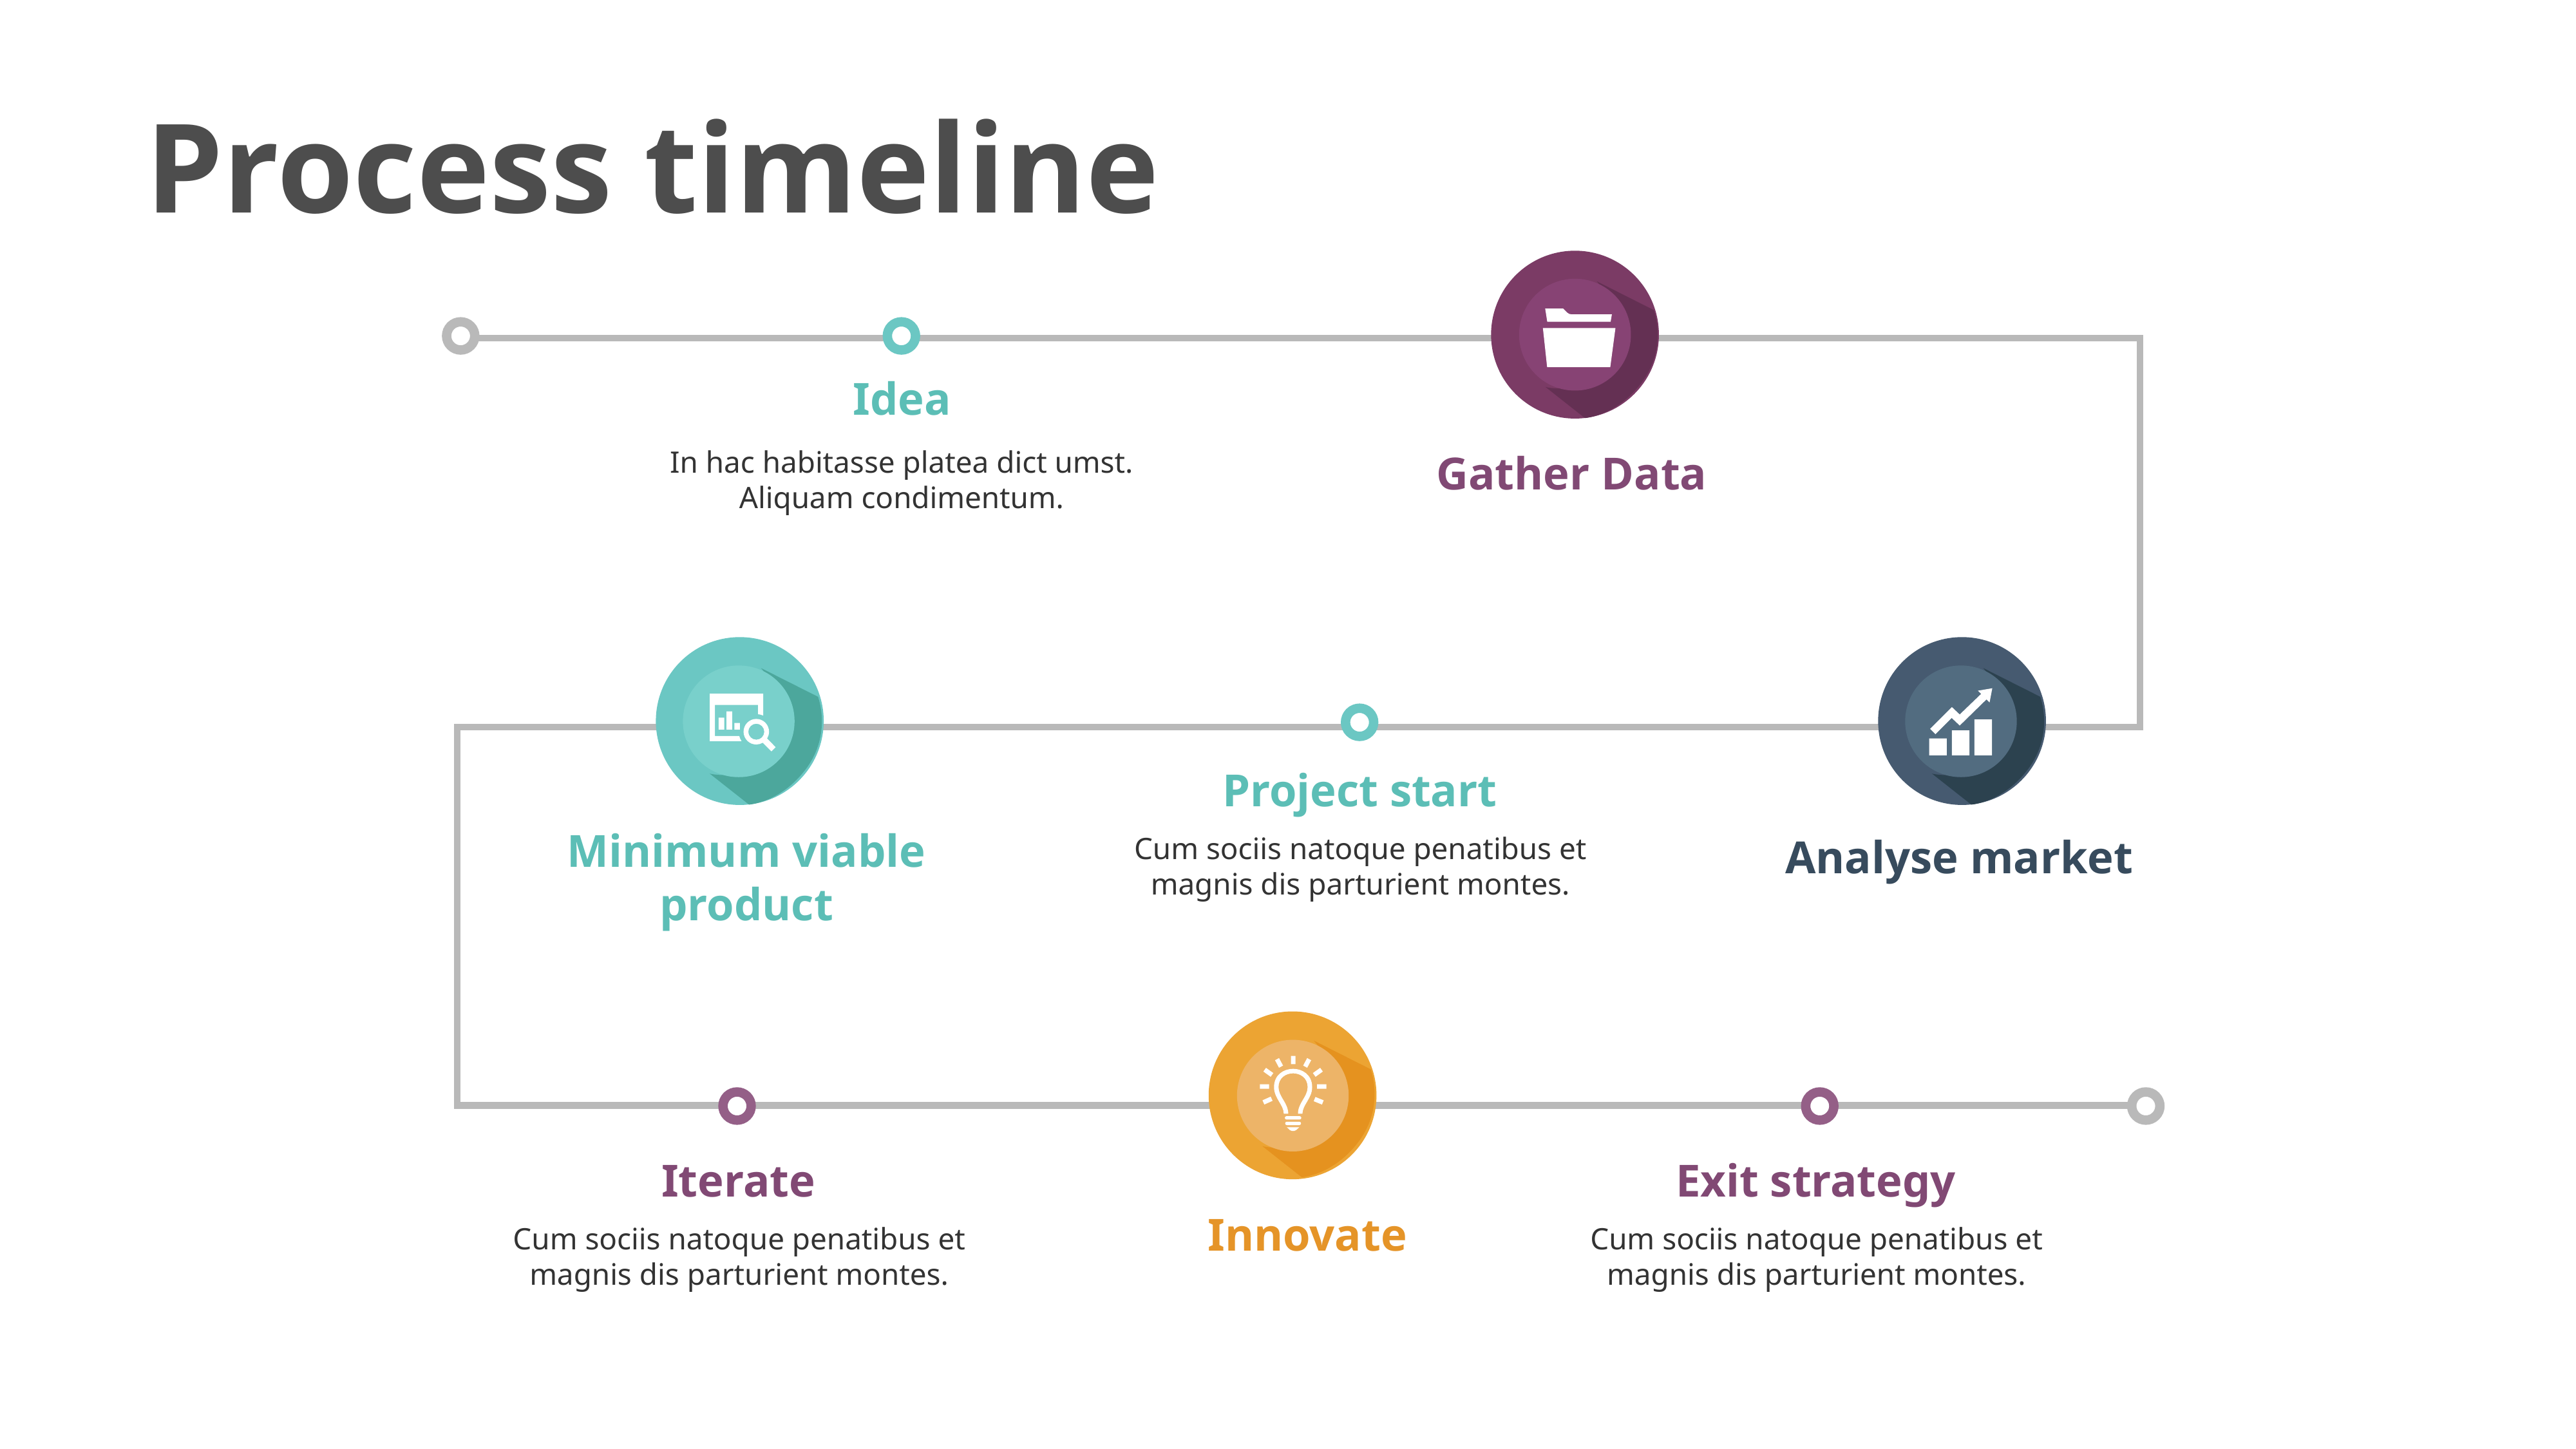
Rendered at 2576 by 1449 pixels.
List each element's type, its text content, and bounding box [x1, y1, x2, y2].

text_box Project start [1106, 757, 1613, 822]
text_box Gather Data [1318, 440, 1825, 505]
text_box [1303, 1057, 1311, 1068]
text_box Process timeline [146, 89, 1492, 249]
text_box [1805, 1092, 1834, 1121]
text_box Analyse market [1769, 824, 2150, 889]
text_box [1313, 1097, 1324, 1105]
text_box [1930, 688, 1993, 735]
text_box [1542, 328, 1616, 368]
text_box In hac habitasse platea dict umst. Aliquam condimentum. [638, 437, 1165, 521]
text_box [1519, 278, 1631, 391]
text_box Minimum viable product [556, 817, 937, 935]
text_box [723, 1092, 752, 1121]
text_box [683, 665, 795, 777]
text_box [887, 321, 916, 350]
text_box [1260, 1084, 1269, 1089]
text_box [1236, 1039, 1349, 1151]
text_box [1208, 1011, 1377, 1180]
text_box [1545, 281, 1658, 419]
text_box [1345, 708, 1374, 737]
text_box [2132, 1092, 2160, 1121]
text_box [1545, 308, 1612, 322]
text_box [1291, 1056, 1296, 1065]
text_box Cum sociis natoque penatibus et magnis dis parturient montes. [1109, 824, 1611, 907]
text_box [1951, 730, 1970, 755]
text_box Cum sociis natoque penatibus et magnis dis parturient montes. [1566, 1214, 2068, 1298]
text_box Idea [639, 365, 1165, 430]
text_box [656, 637, 824, 805]
text_box [1931, 668, 2045, 805]
text_box [1974, 719, 1993, 755]
text_box [1274, 1057, 1283, 1068]
text_box Innovate [1117, 1200, 1497, 1265]
text_box [1491, 251, 1659, 419]
text_box [1262, 1096, 1273, 1105]
text_box Iterate [486, 1147, 992, 1212]
text_box Cum sociis natoque penatibus et magnis dis parturient montes. [488, 1214, 990, 1298]
text_box [710, 668, 822, 805]
text_box [446, 321, 475, 350]
text_box [1905, 665, 2017, 777]
text_box [1274, 1068, 1312, 1114]
text_box [1262, 1040, 1375, 1177]
text_box [710, 694, 764, 741]
text_box [1287, 1127, 1300, 1132]
text_box [1929, 738, 1947, 755]
text_box [1285, 1121, 1302, 1126]
text_box [743, 719, 776, 752]
text_box Exit strategy [1563, 1147, 2069, 1212]
text_box [1285, 1116, 1302, 1120]
text_box [457, 337, 2140, 1106]
text_box [1878, 637, 2046, 805]
text_box [1263, 1068, 1274, 1077]
text_box [1317, 1084, 1327, 1089]
text_box [1312, 1068, 1323, 1077]
